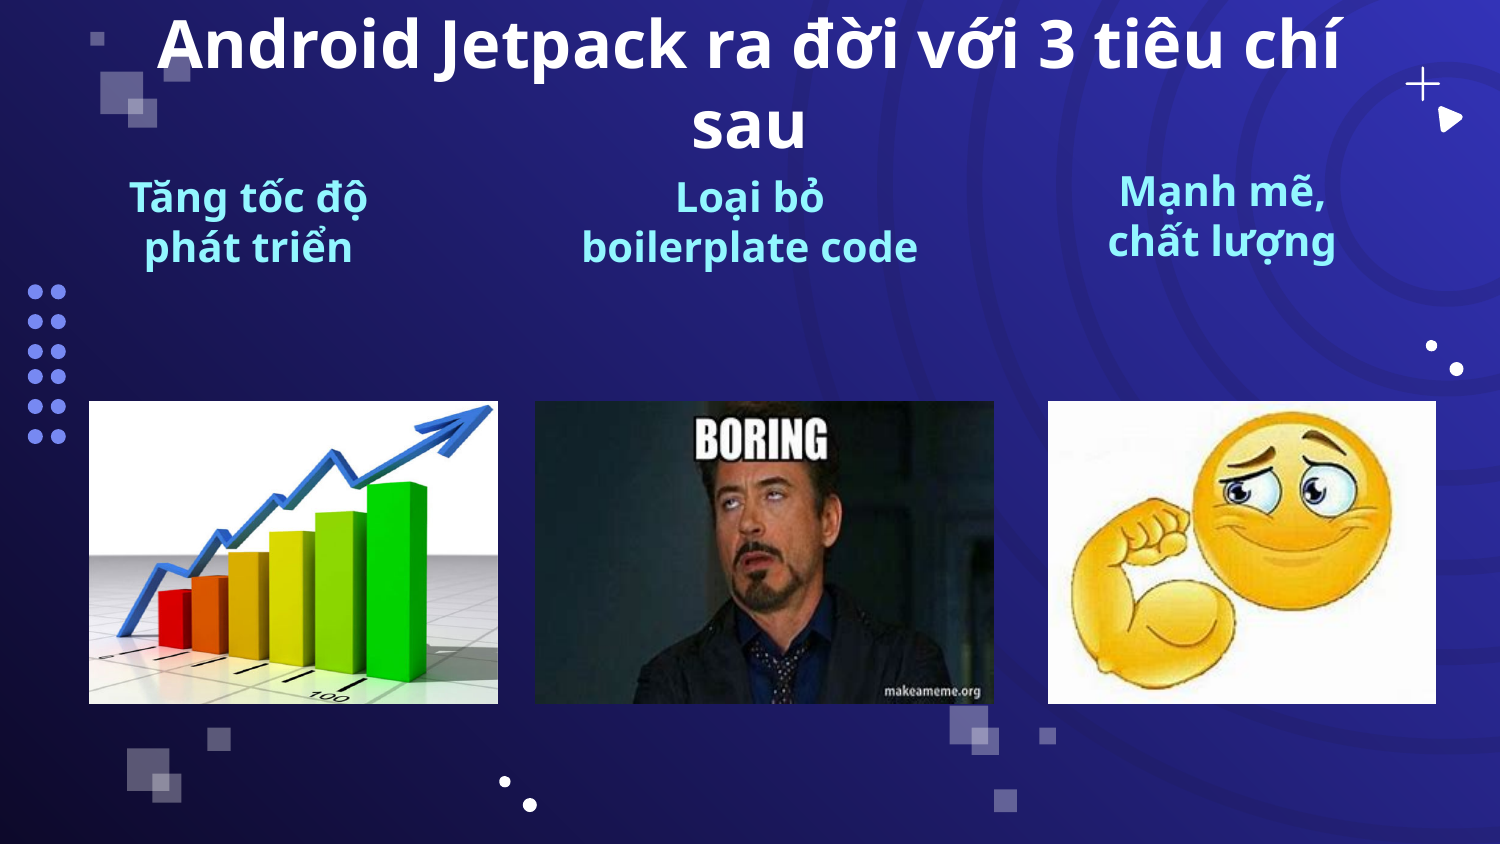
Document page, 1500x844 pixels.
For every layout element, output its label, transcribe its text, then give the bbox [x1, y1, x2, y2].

title Android Jetpack ra đời với 3 tiêu chí sau [118, 42, 1382, 122]
picture [1047, 401, 1436, 704]
picture [88, 401, 498, 704]
title Tăng tốc độ phát triển [89, 148, 409, 294]
title Loại bỏ boilerplate code [561, 165, 939, 277]
picture [535, 401, 994, 704]
title Mạnh mẽ, chất lượng [1062, 159, 1382, 271]
